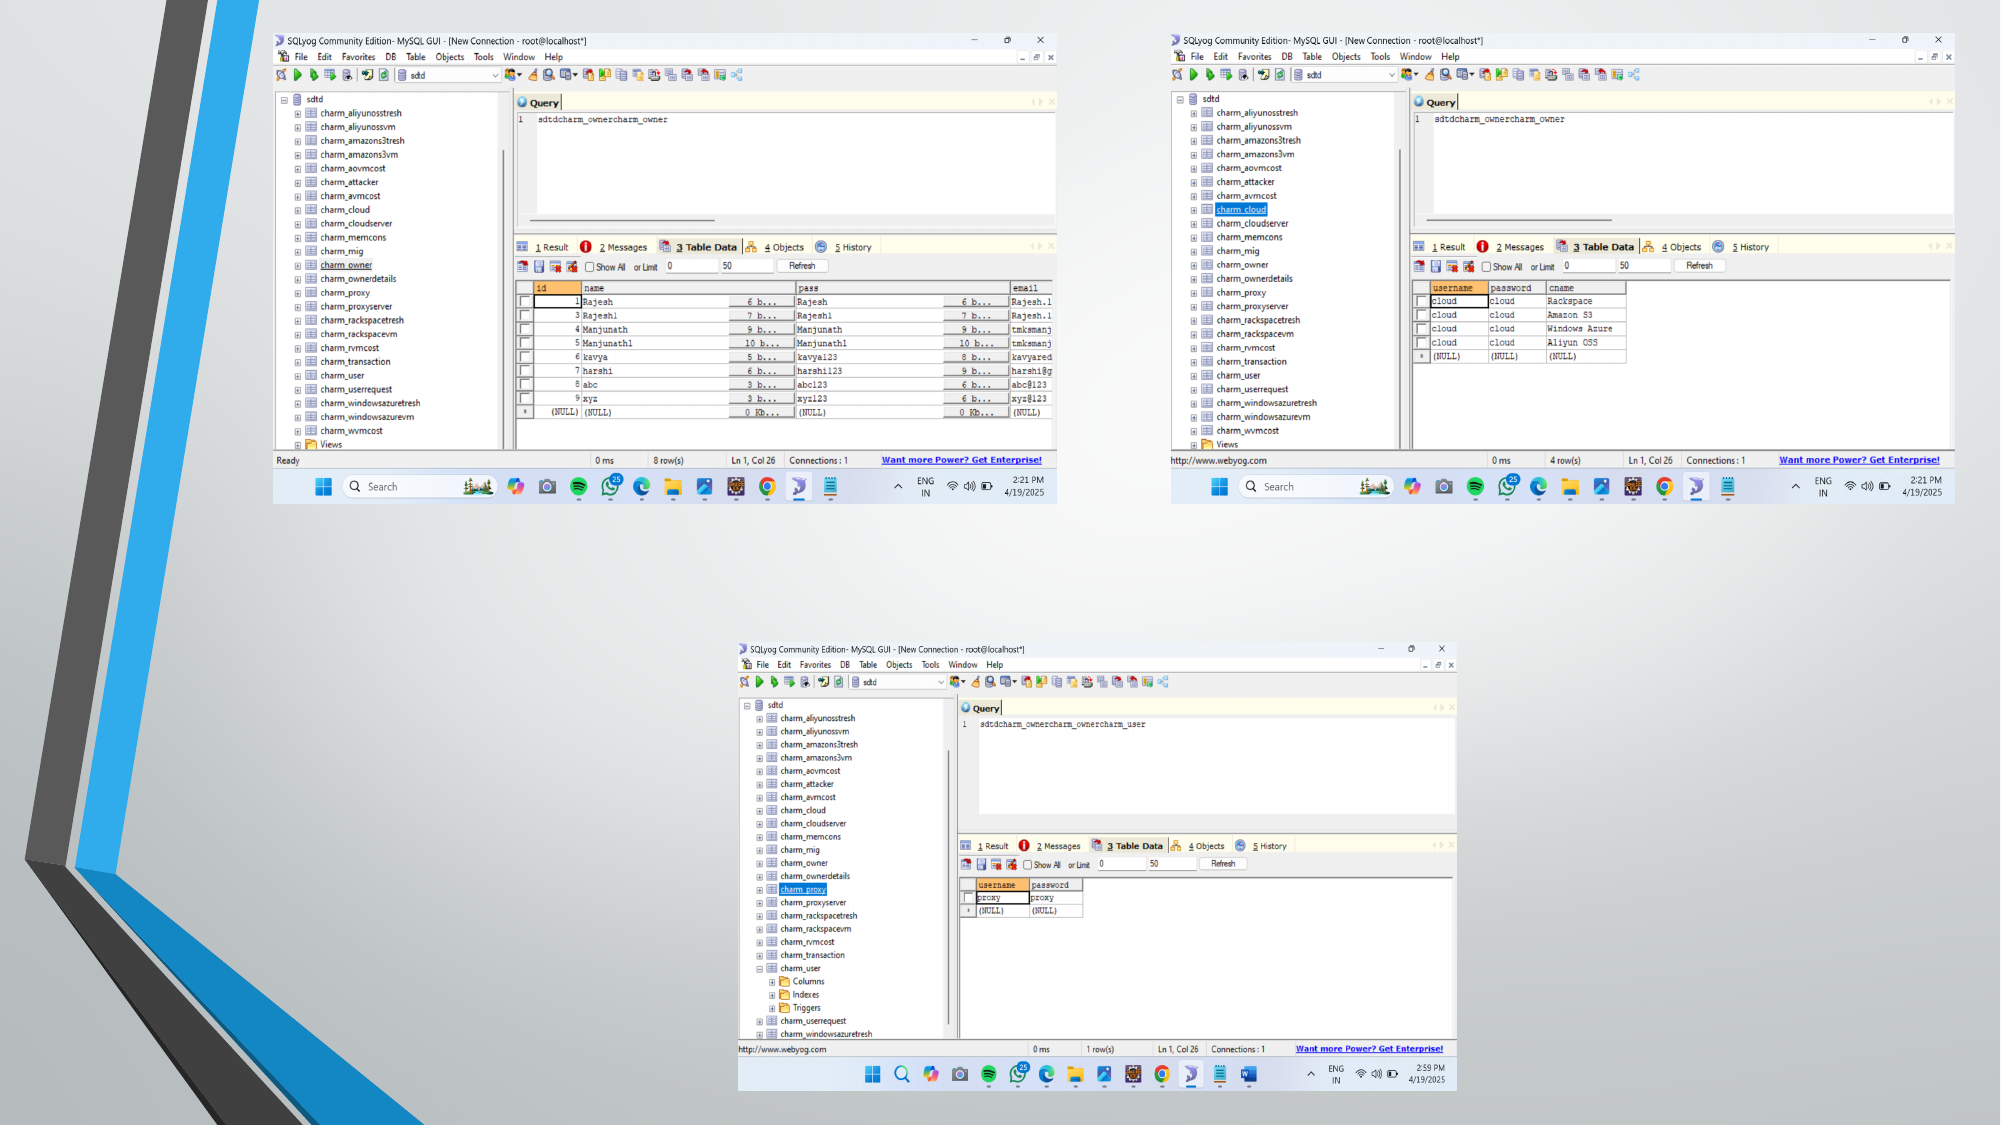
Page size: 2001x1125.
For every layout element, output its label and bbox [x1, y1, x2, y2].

picture [1171, 33, 1956, 504]
picture [272, 33, 1057, 504]
picture [737, 642, 1457, 1092]
